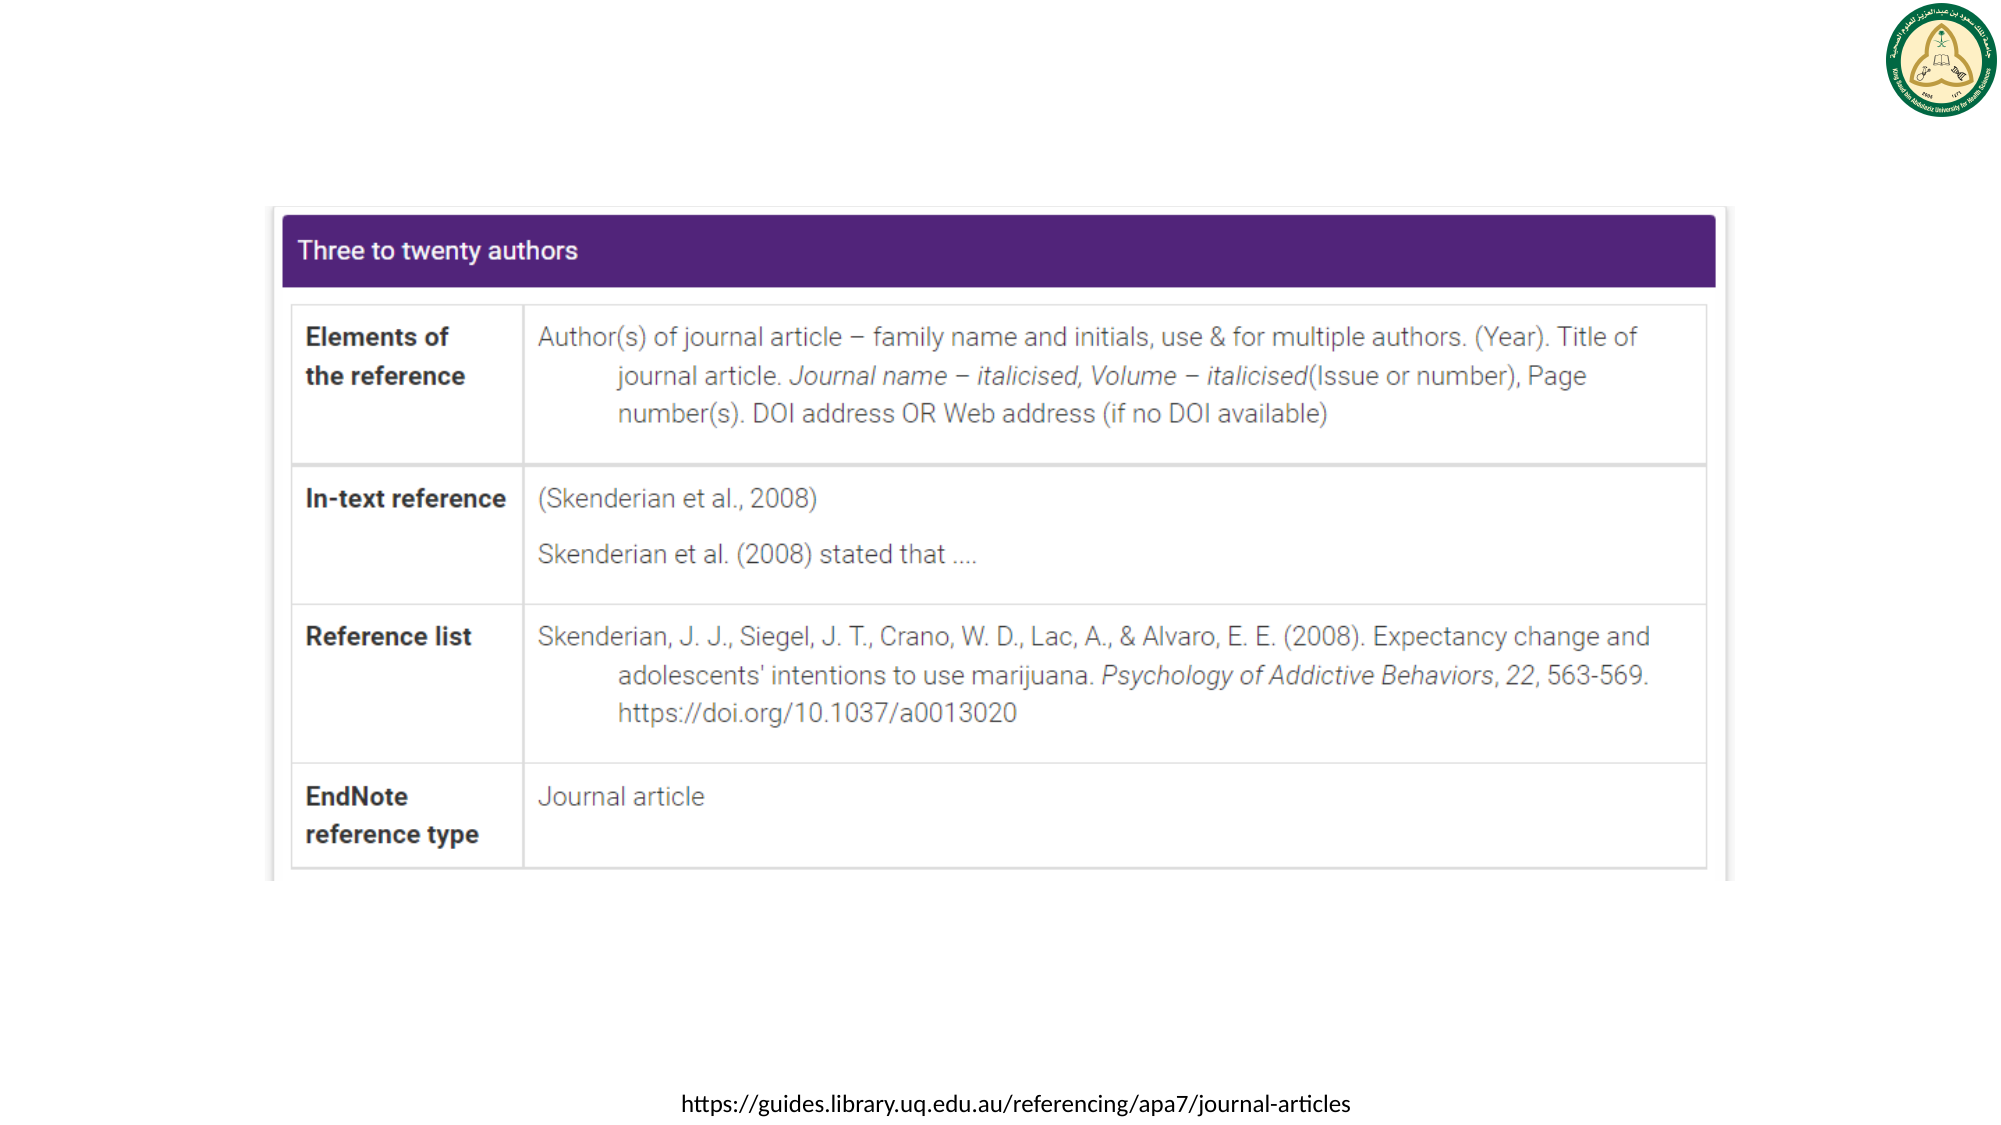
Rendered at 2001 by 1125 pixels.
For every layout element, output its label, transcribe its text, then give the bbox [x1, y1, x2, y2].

text_box https://guides.library.uq.edu.au/referencing/apa7/journal-articles [516, 1080, 1517, 1125]
picture [264, 206, 1735, 881]
picture [1886, 3, 1997, 117]
